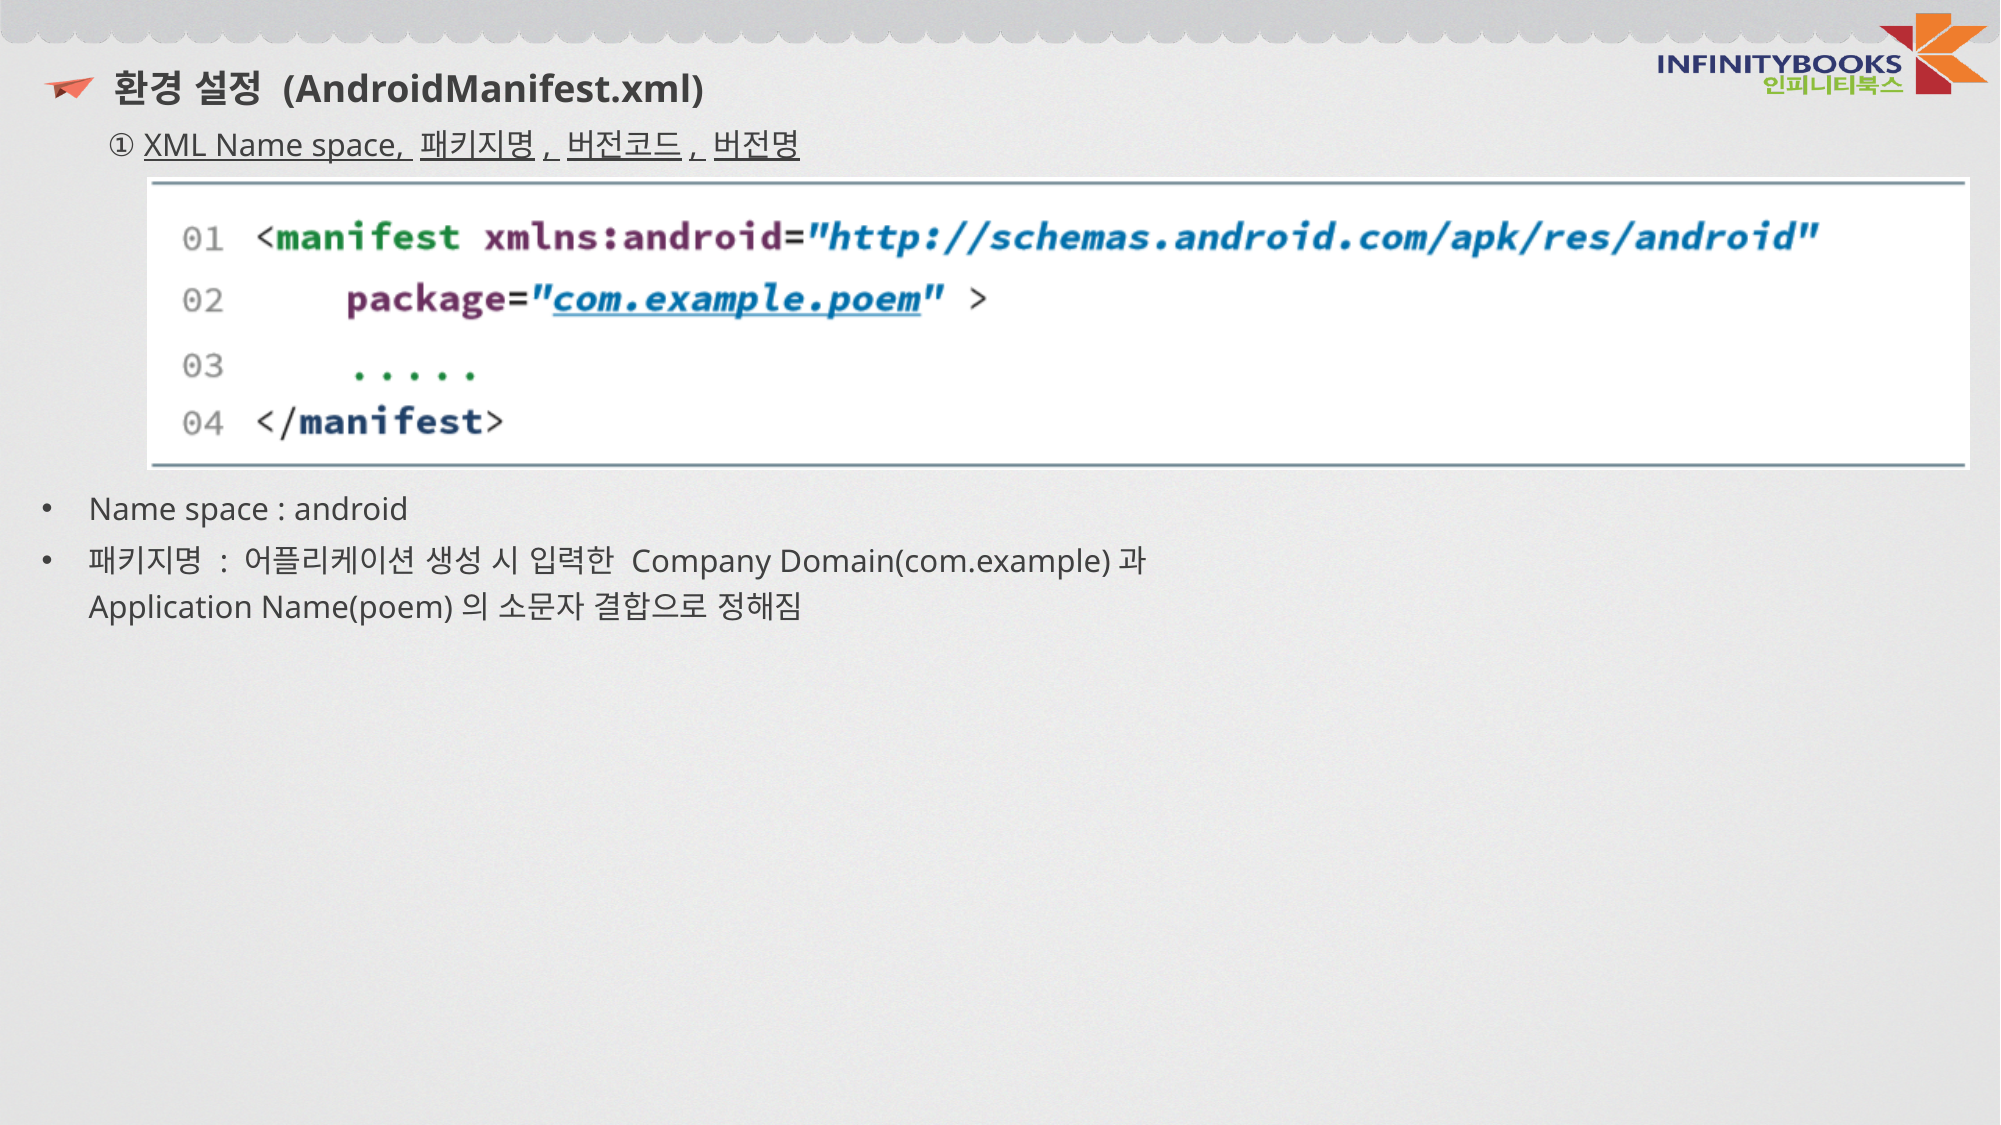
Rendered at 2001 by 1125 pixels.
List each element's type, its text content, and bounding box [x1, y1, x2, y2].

list 환경 설정 (AndroidManifest.xml) ① XML Name space, 패키지명, 버전코드, 버전명 Name space : android 패키지명 : 어플리케이션 생성 시 입력한 Company Domain(com.example)과 Application Name(poem)의 소문자 결합으로 정해짐 [41, 42, 1318, 366]
picture [0, 0, 2000, 1125]
